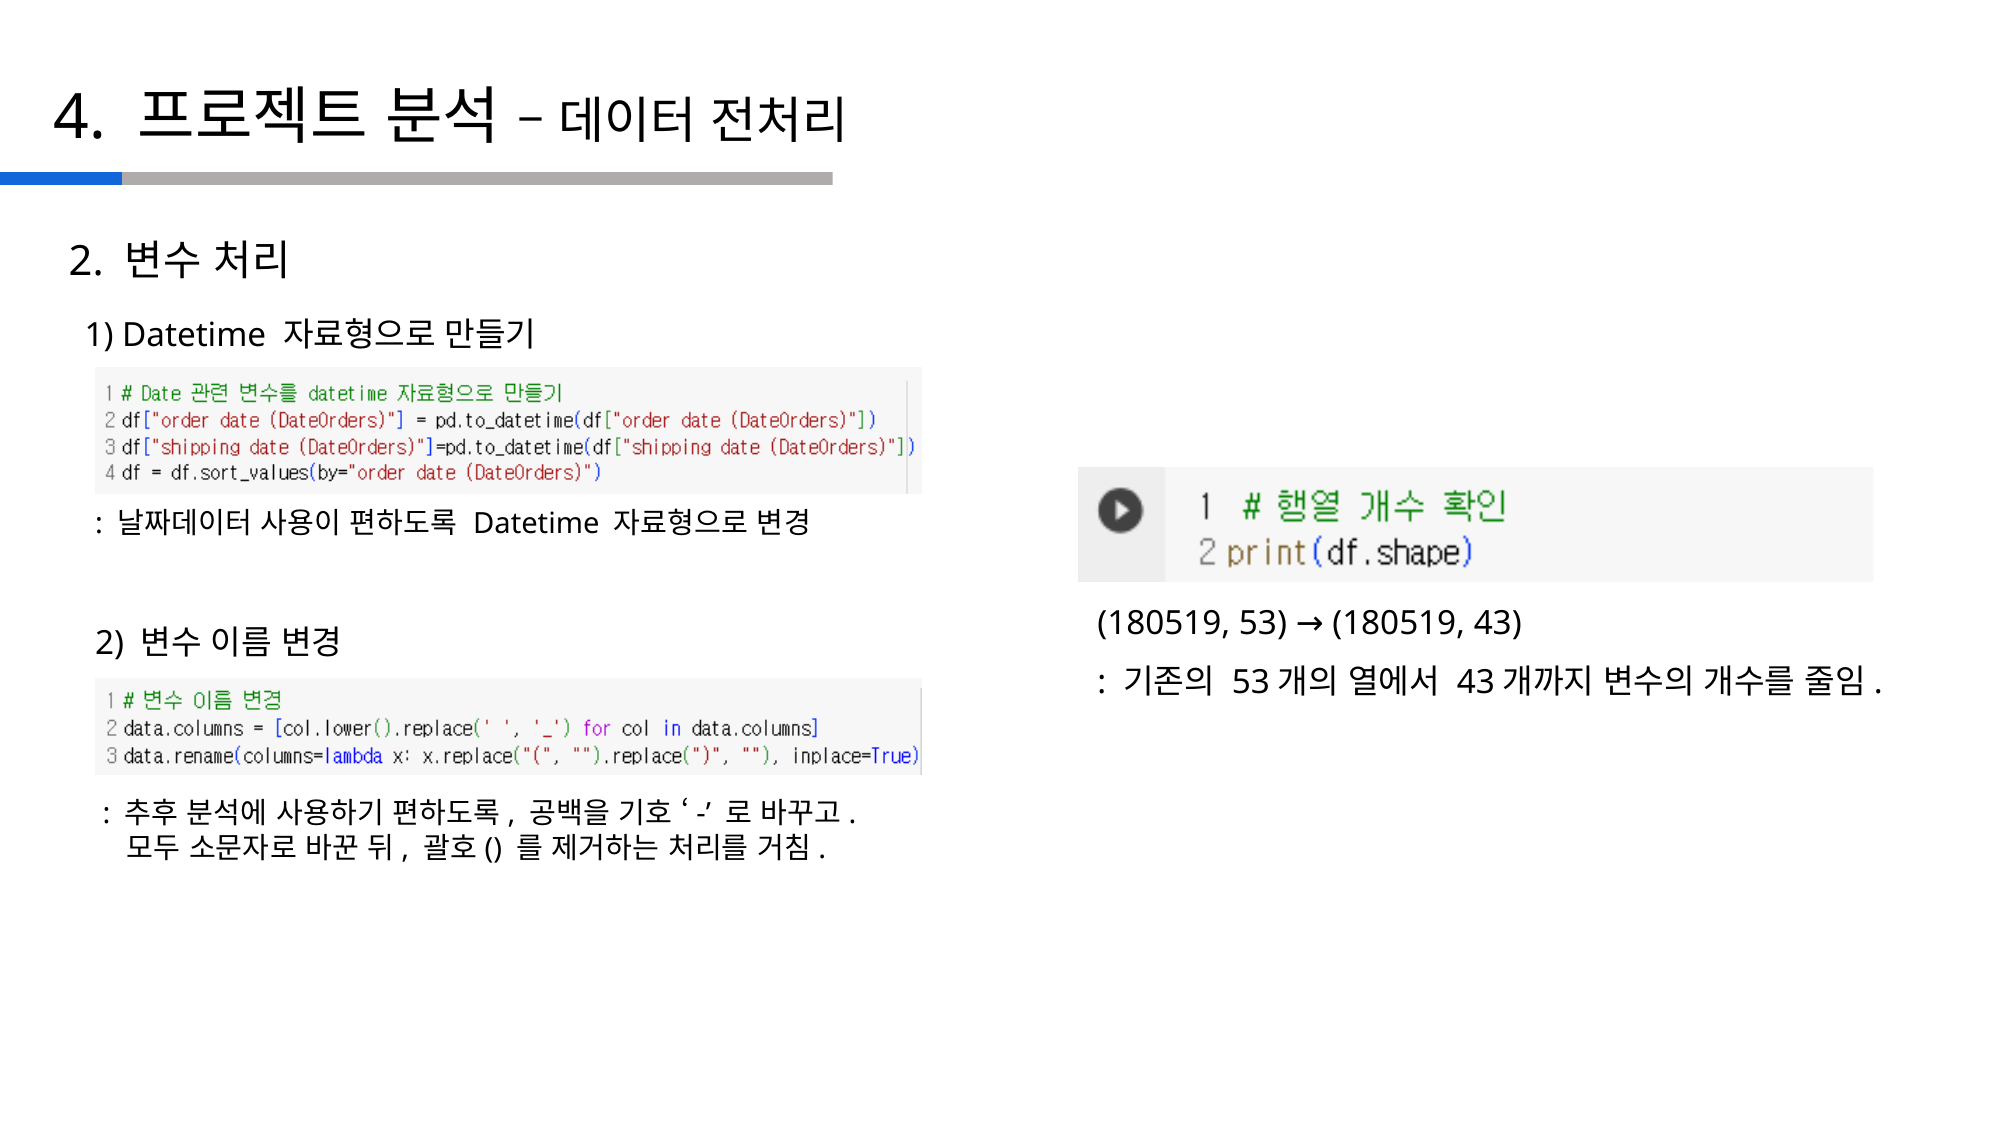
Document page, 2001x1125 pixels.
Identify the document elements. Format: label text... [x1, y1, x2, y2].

picture [1078, 467, 1874, 582]
text_box 4. 프로젝트 분석 – 데이터 전처리 [54, 76, 1026, 152]
text_box 1) Datetime 자료형으로 만들기 [84, 293, 677, 354]
text_box : 추후 분석에 사용하기 편하도록, 공백을 기호 ‘-’ 로 바꾸고. 모두 소문자로 바꾼 뒤, 괄호() 를 제거하는 처리를 거침. [95, 794, 981, 865]
picture [95, 367, 922, 494]
text_box 2. 변수 처리 [53, 226, 887, 292]
text_box (180519, 53) → (180519, 43) : 기존의 53개의 열에서 43개까지 변수의 개수를 줄임. [1097, 580, 1893, 701]
text_box : 날짜데이터 사용이 편하도록 Datetime 자료형으로 변경 [95, 504, 851, 540]
text_box 2) 변수 이름 변경 [95, 601, 687, 662]
picture [95, 678, 922, 775]
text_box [0, 172, 833, 185]
